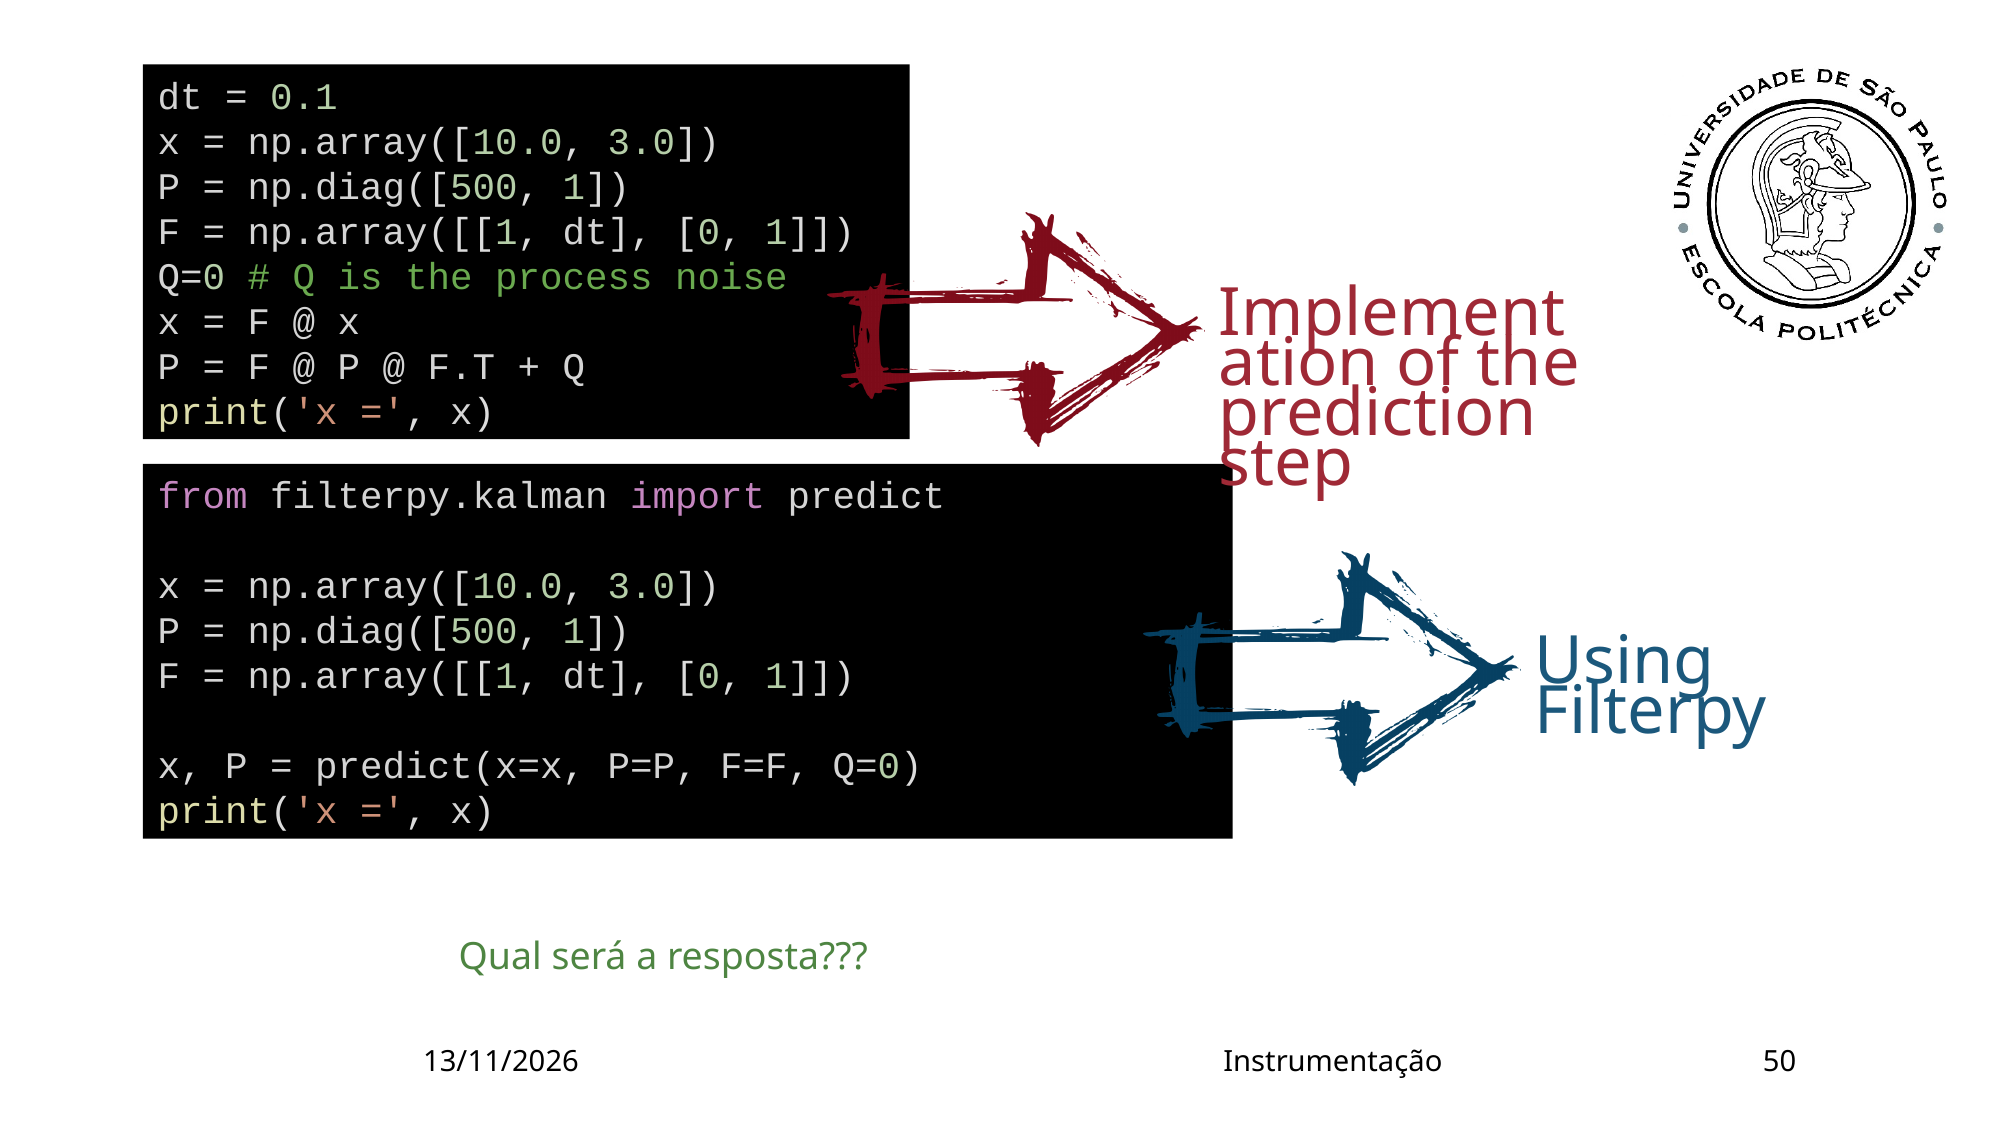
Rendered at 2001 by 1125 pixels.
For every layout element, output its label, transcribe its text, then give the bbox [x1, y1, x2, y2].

text_box Qual será a resposta??? [93, 887, 1234, 1022]
text_box from filterpy.kalman import predict x = np.array([10.0, 3.0]) P = np.diag([500, 1]) F = np.array([[1, dt], [0, 1]]) x, P = predict(x=x, P=P, F=F, Q=0) print('x =', x) [142, 463, 1233, 839]
text_box Using Filterpy [1527, 639, 1922, 755]
text_box dt = 0.1 x = np.array([10.0, 3.0]) P = np.diag([500, 1]) F = np.array([[1, dt], [0, 1]]) Q=0 # Q is the process noise x = F @ x P = F @ P @ F.T + Q print('x =', x) [142, 64, 910, 440]
picture [1142, 550, 1521, 786]
picture [826, 212, 1205, 448]
picture [1638, 48, 1984, 359]
text_box Implementation of the prediction step [1204, 241, 1606, 507]
